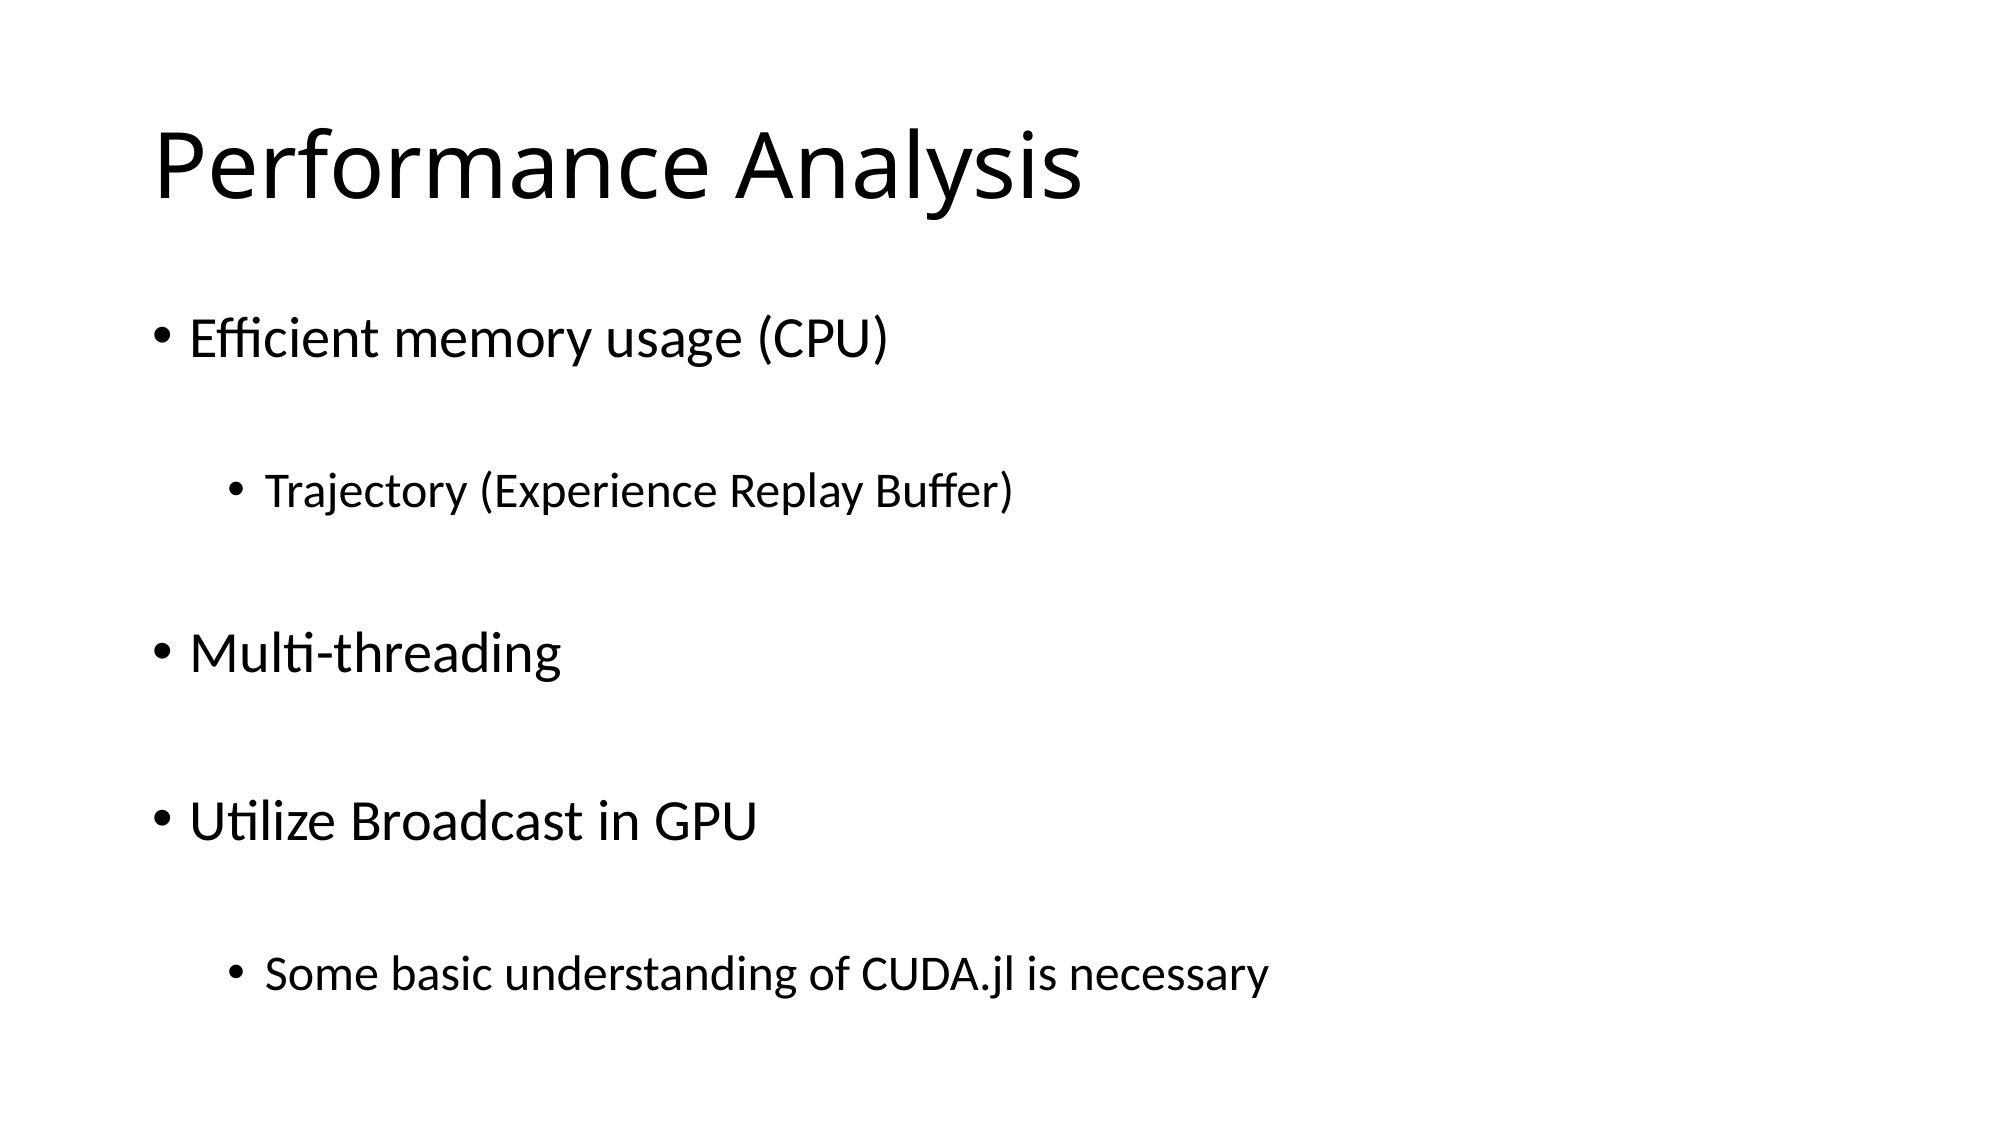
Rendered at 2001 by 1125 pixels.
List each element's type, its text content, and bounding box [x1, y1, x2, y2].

title Performance Analysis [137, 59, 1863, 278]
list Efficient memory usage (CPU) Trajectory (Experience Replay Buffer) Multi-threading Utilize Broadcast in GPU Some basic understanding of CUDA.jl is necessary [137, 299, 1863, 1014]
